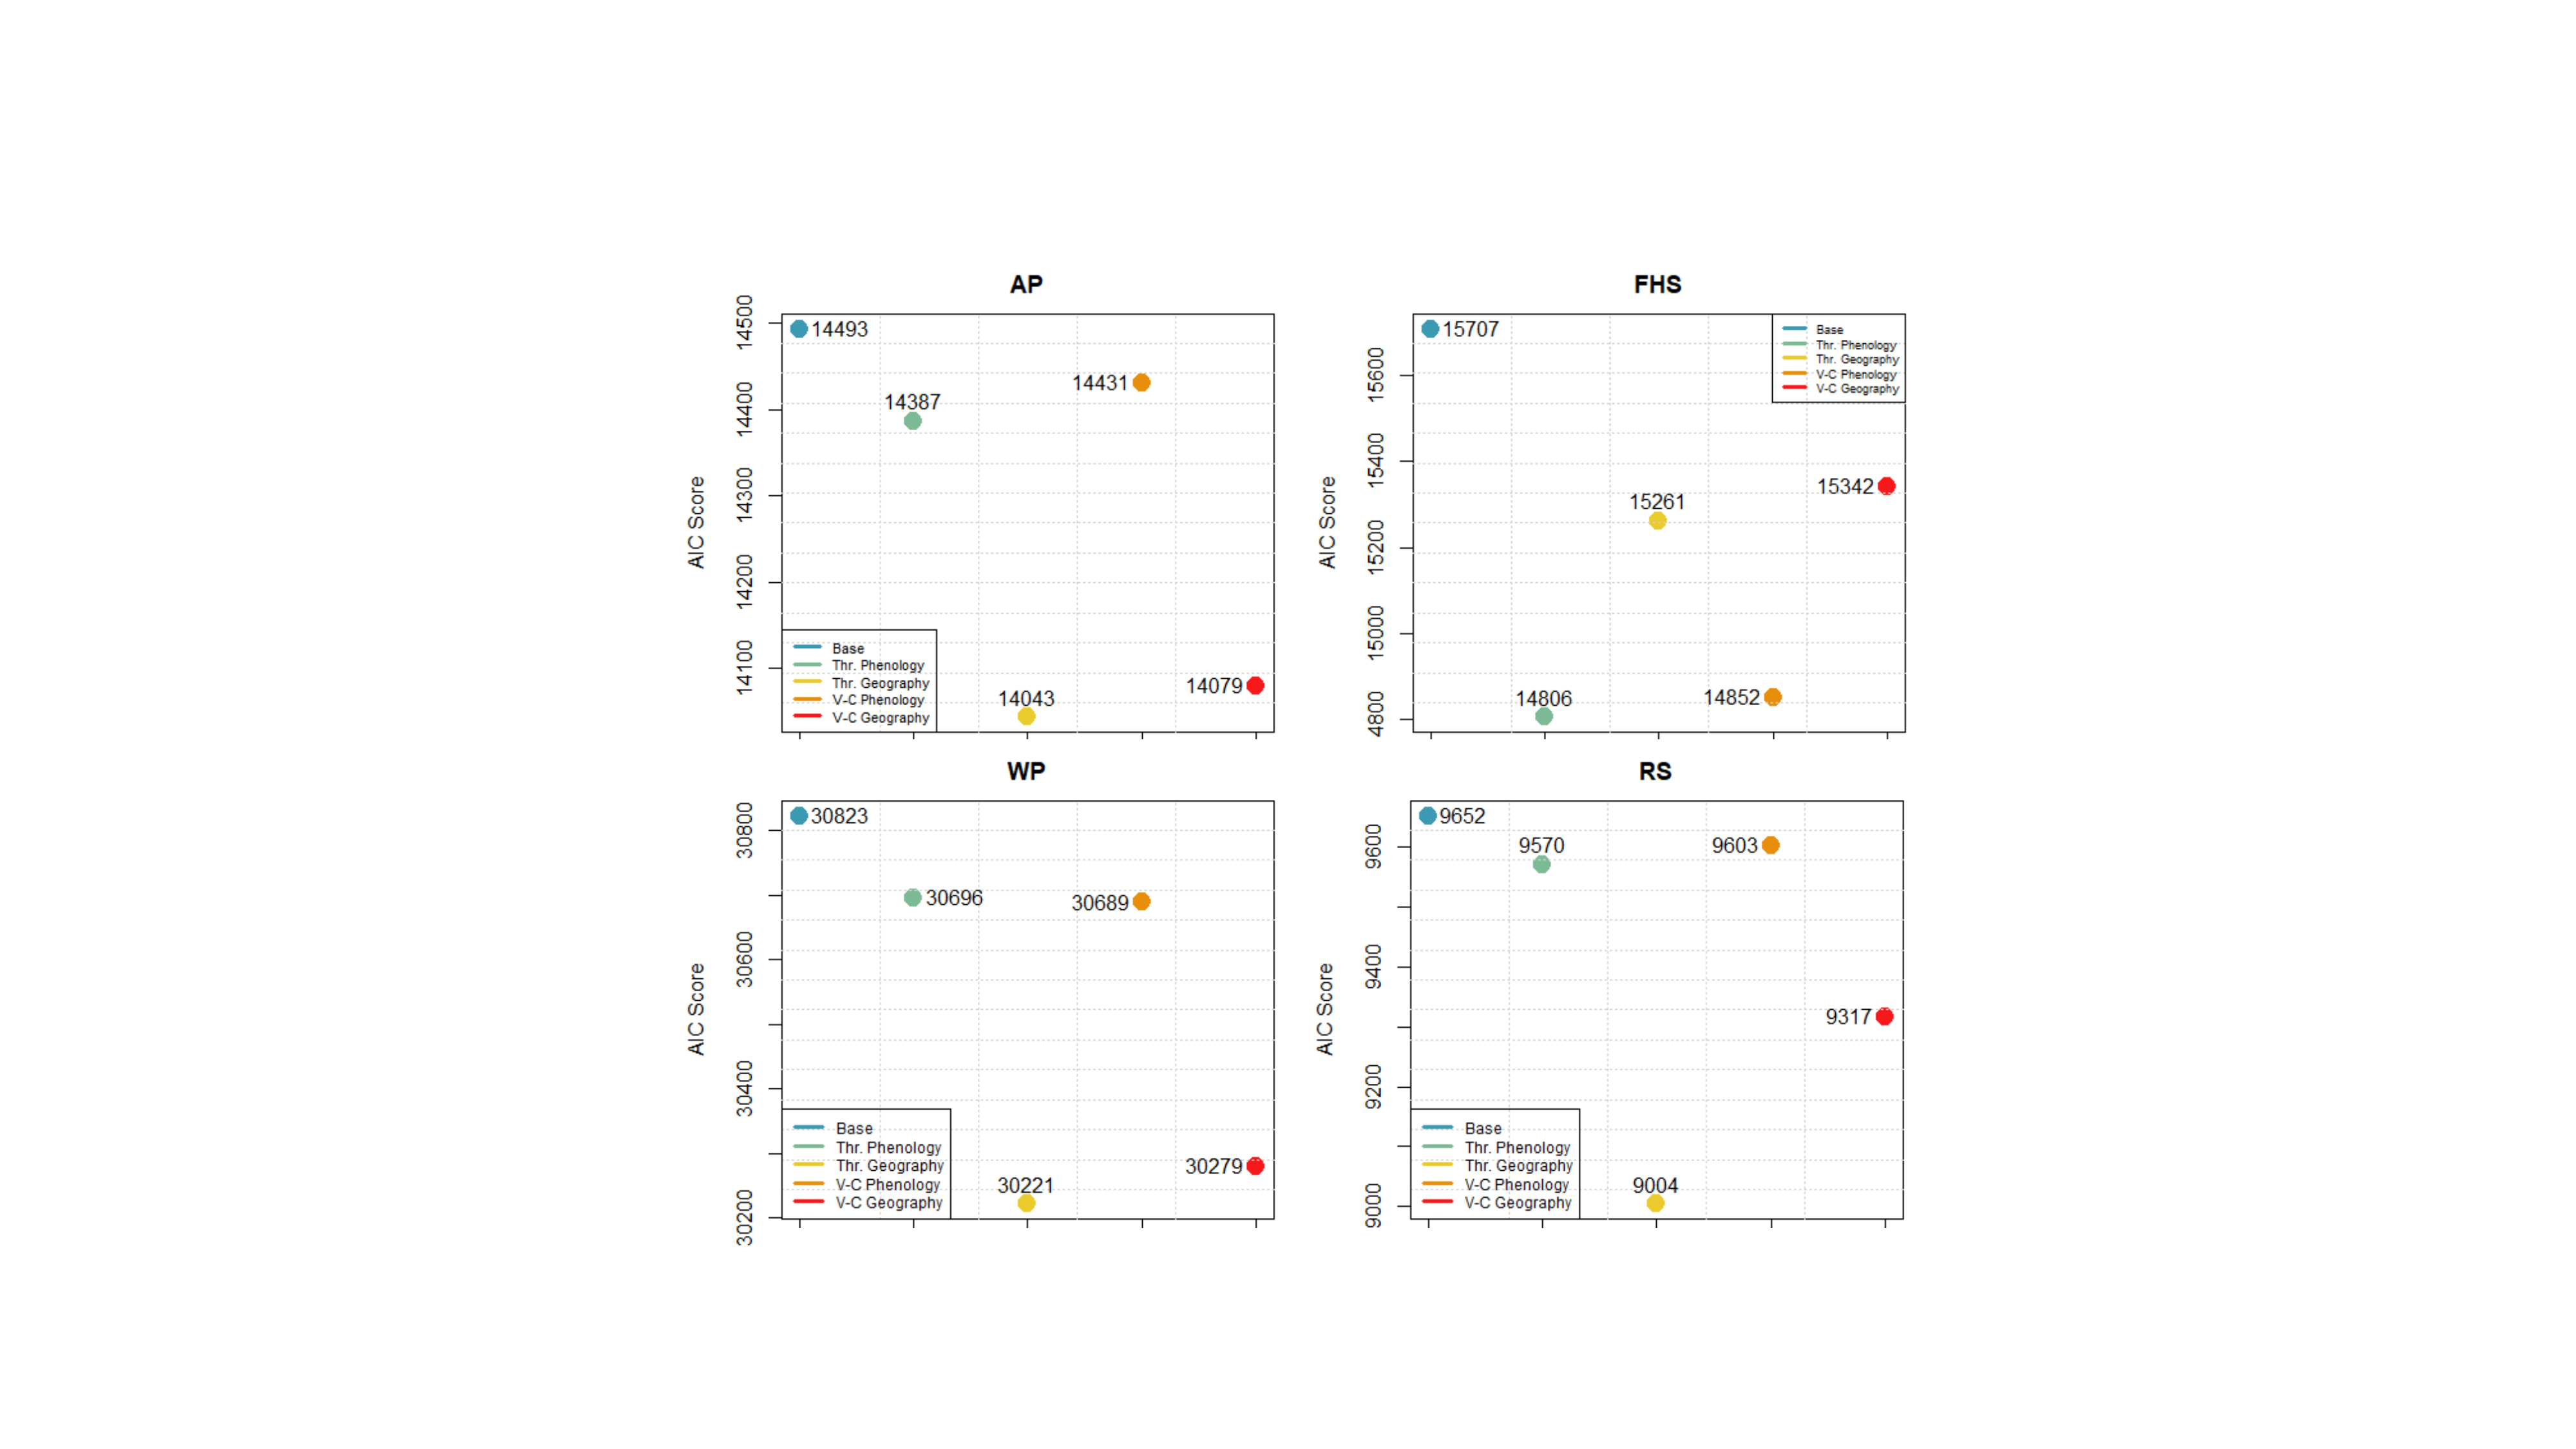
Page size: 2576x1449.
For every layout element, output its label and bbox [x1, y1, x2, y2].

text_box [658, 252, 2016, 1343]
